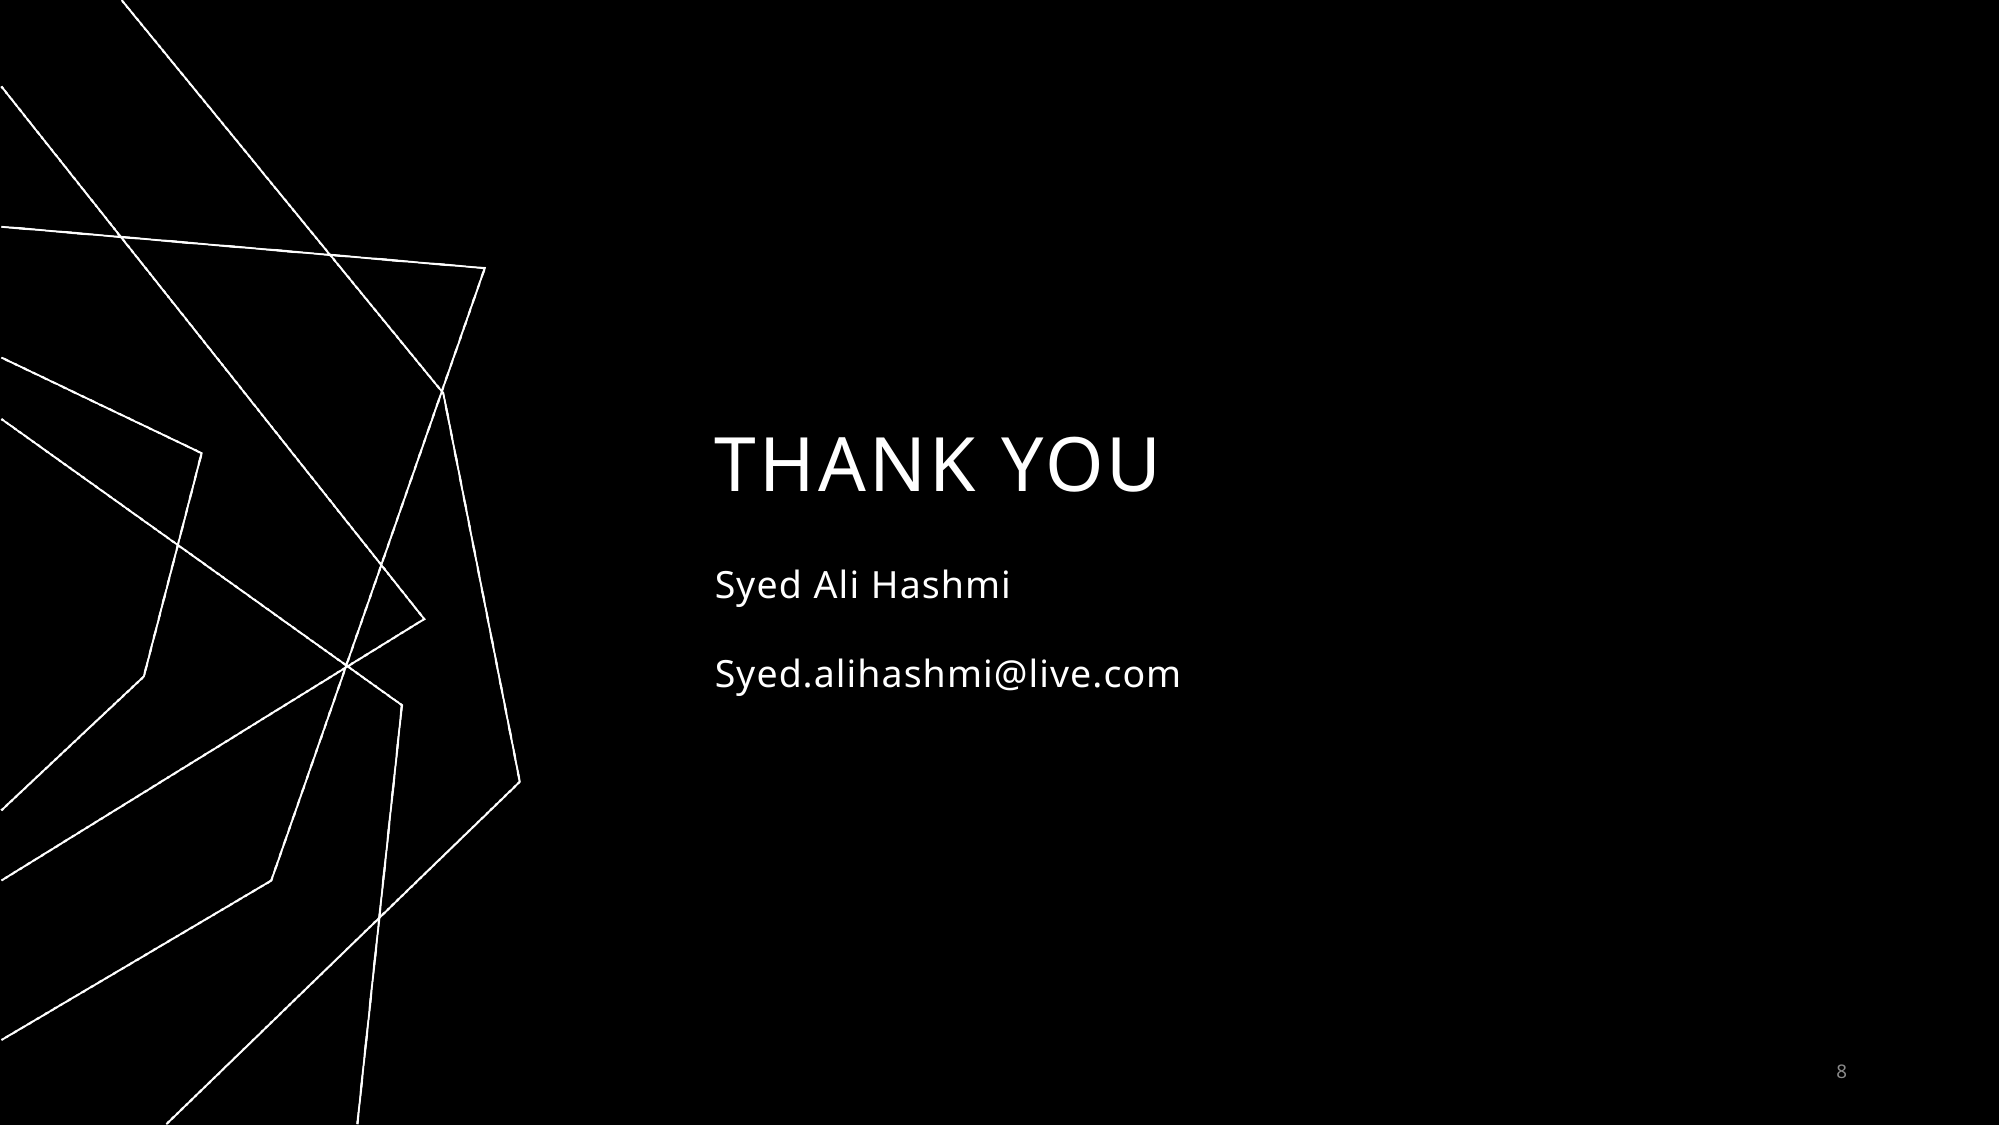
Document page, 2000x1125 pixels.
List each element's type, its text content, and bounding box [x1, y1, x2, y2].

title THANK YOU [699, 265, 1386, 516]
subtitle Syed Ali Hashmi Syed.alihashmi@live.com [699, 531, 1386, 999]
picture [0, 0, 521, 1125]
slide_number 8 [1571, 1042, 1863, 1103]
